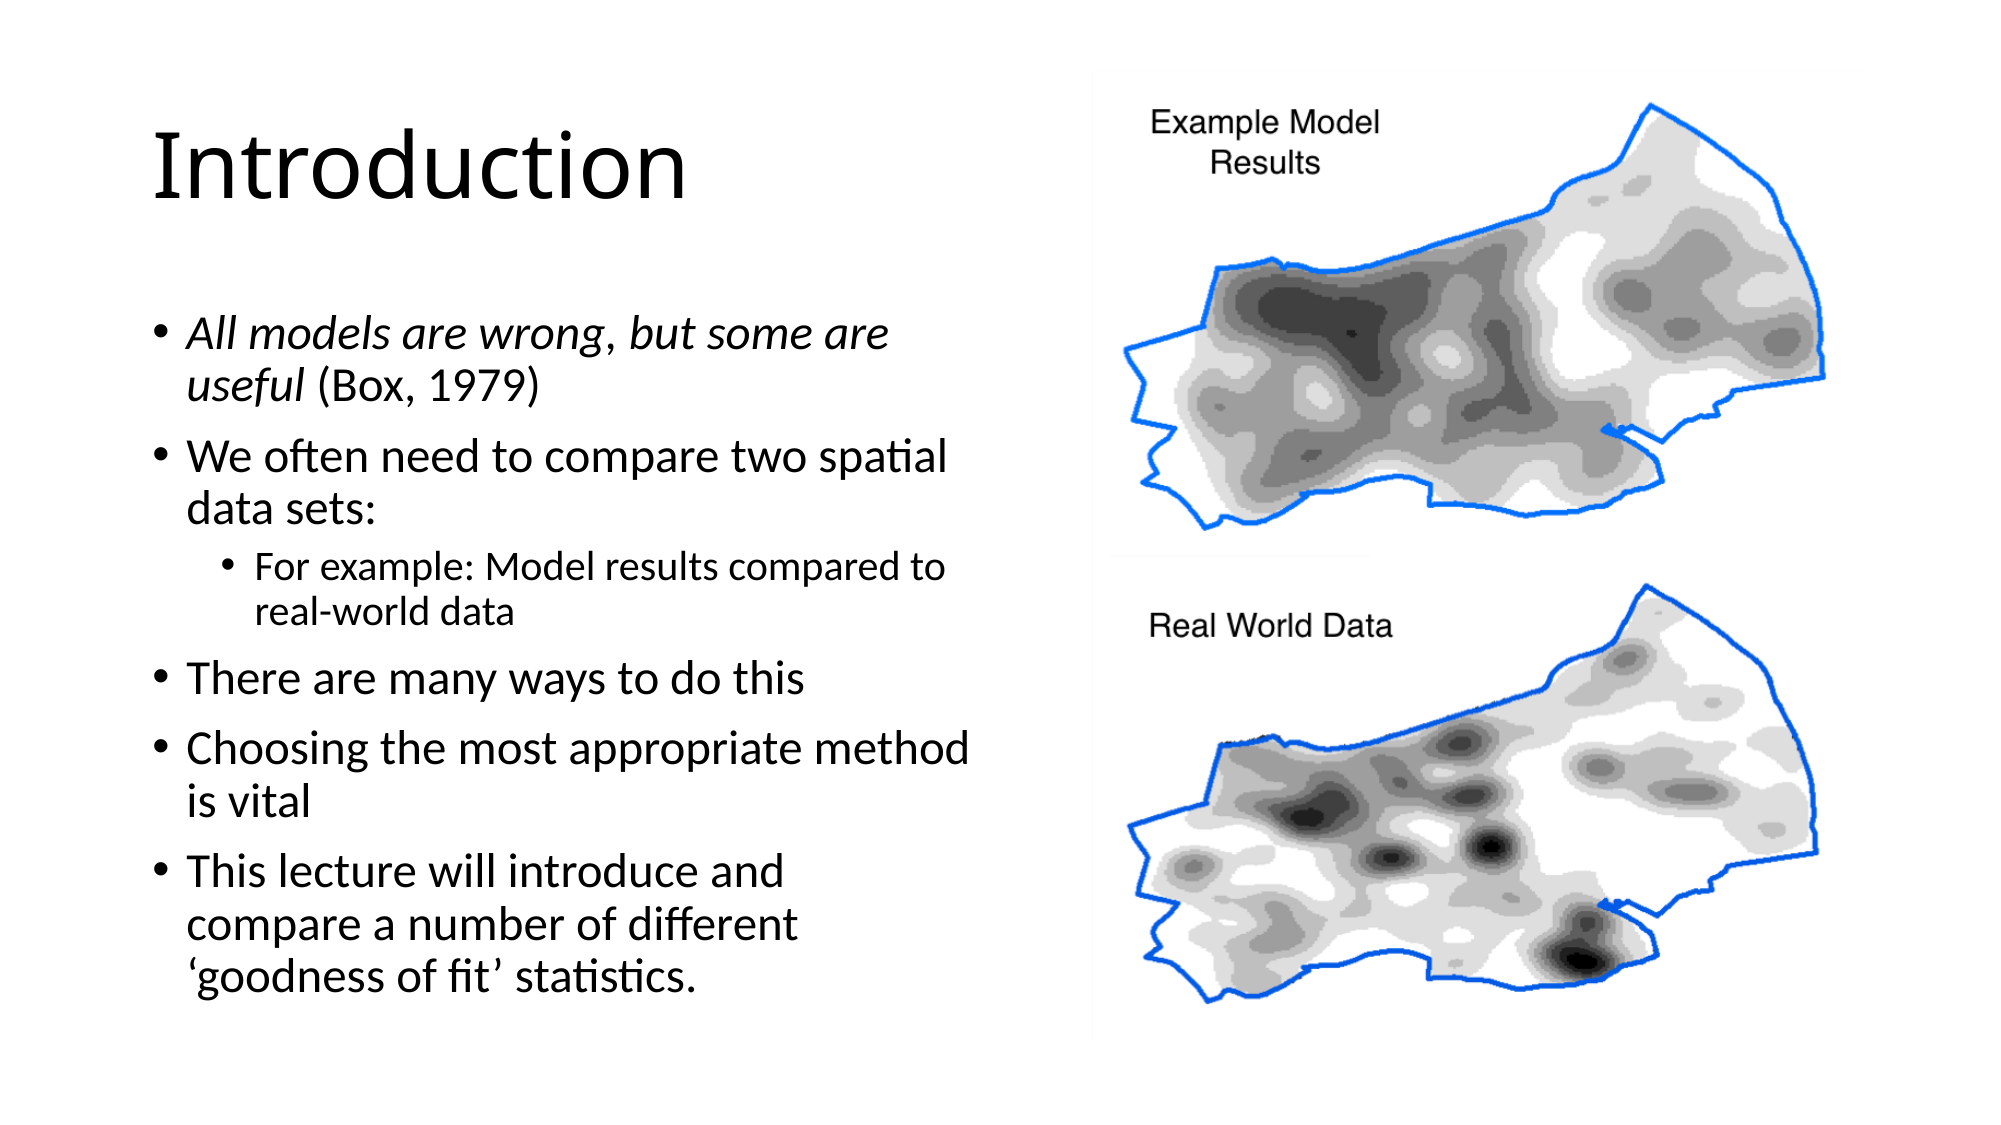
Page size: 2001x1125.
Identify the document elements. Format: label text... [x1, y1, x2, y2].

title Introduction [137, 59, 1082, 278]
list All models are wrong, but some are useful (Box, 1979) We often need to compare two spatial data sets: For example: Model results compared to real-world data There are many ways to do this Choosing the most appropriate method is vital This lecture will introduce and compare a number of different ‘goodness of fit’ statistics. [137, 299, 988, 1014]
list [1082, 59, 1863, 1040]
